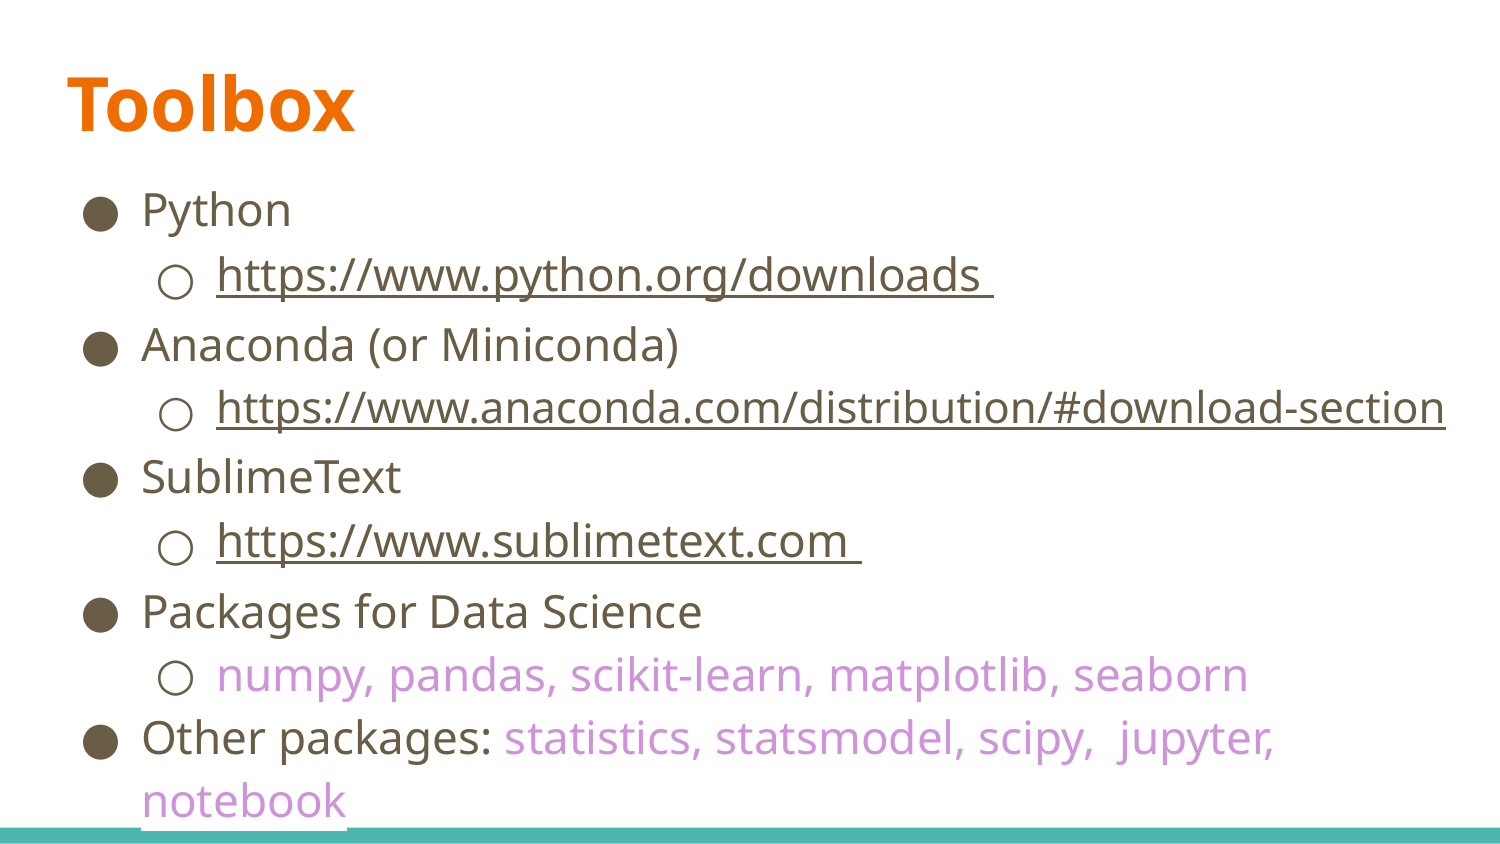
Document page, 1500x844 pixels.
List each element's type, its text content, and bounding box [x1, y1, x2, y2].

list Python https://www.python.org/downloads Anaconda (or Miniconda) https://www.anaconda.com/distribution/#download-section SublimeText https://www.sublimetext.com Packages for Data Science numpy, pandas, scikit-learn, matplotlib, seaborn Other packages: statistics, statsmodel, scipy, jupyter, notebook [51, 157, 1477, 788]
title Toolbox [51, 41, 1449, 157]
